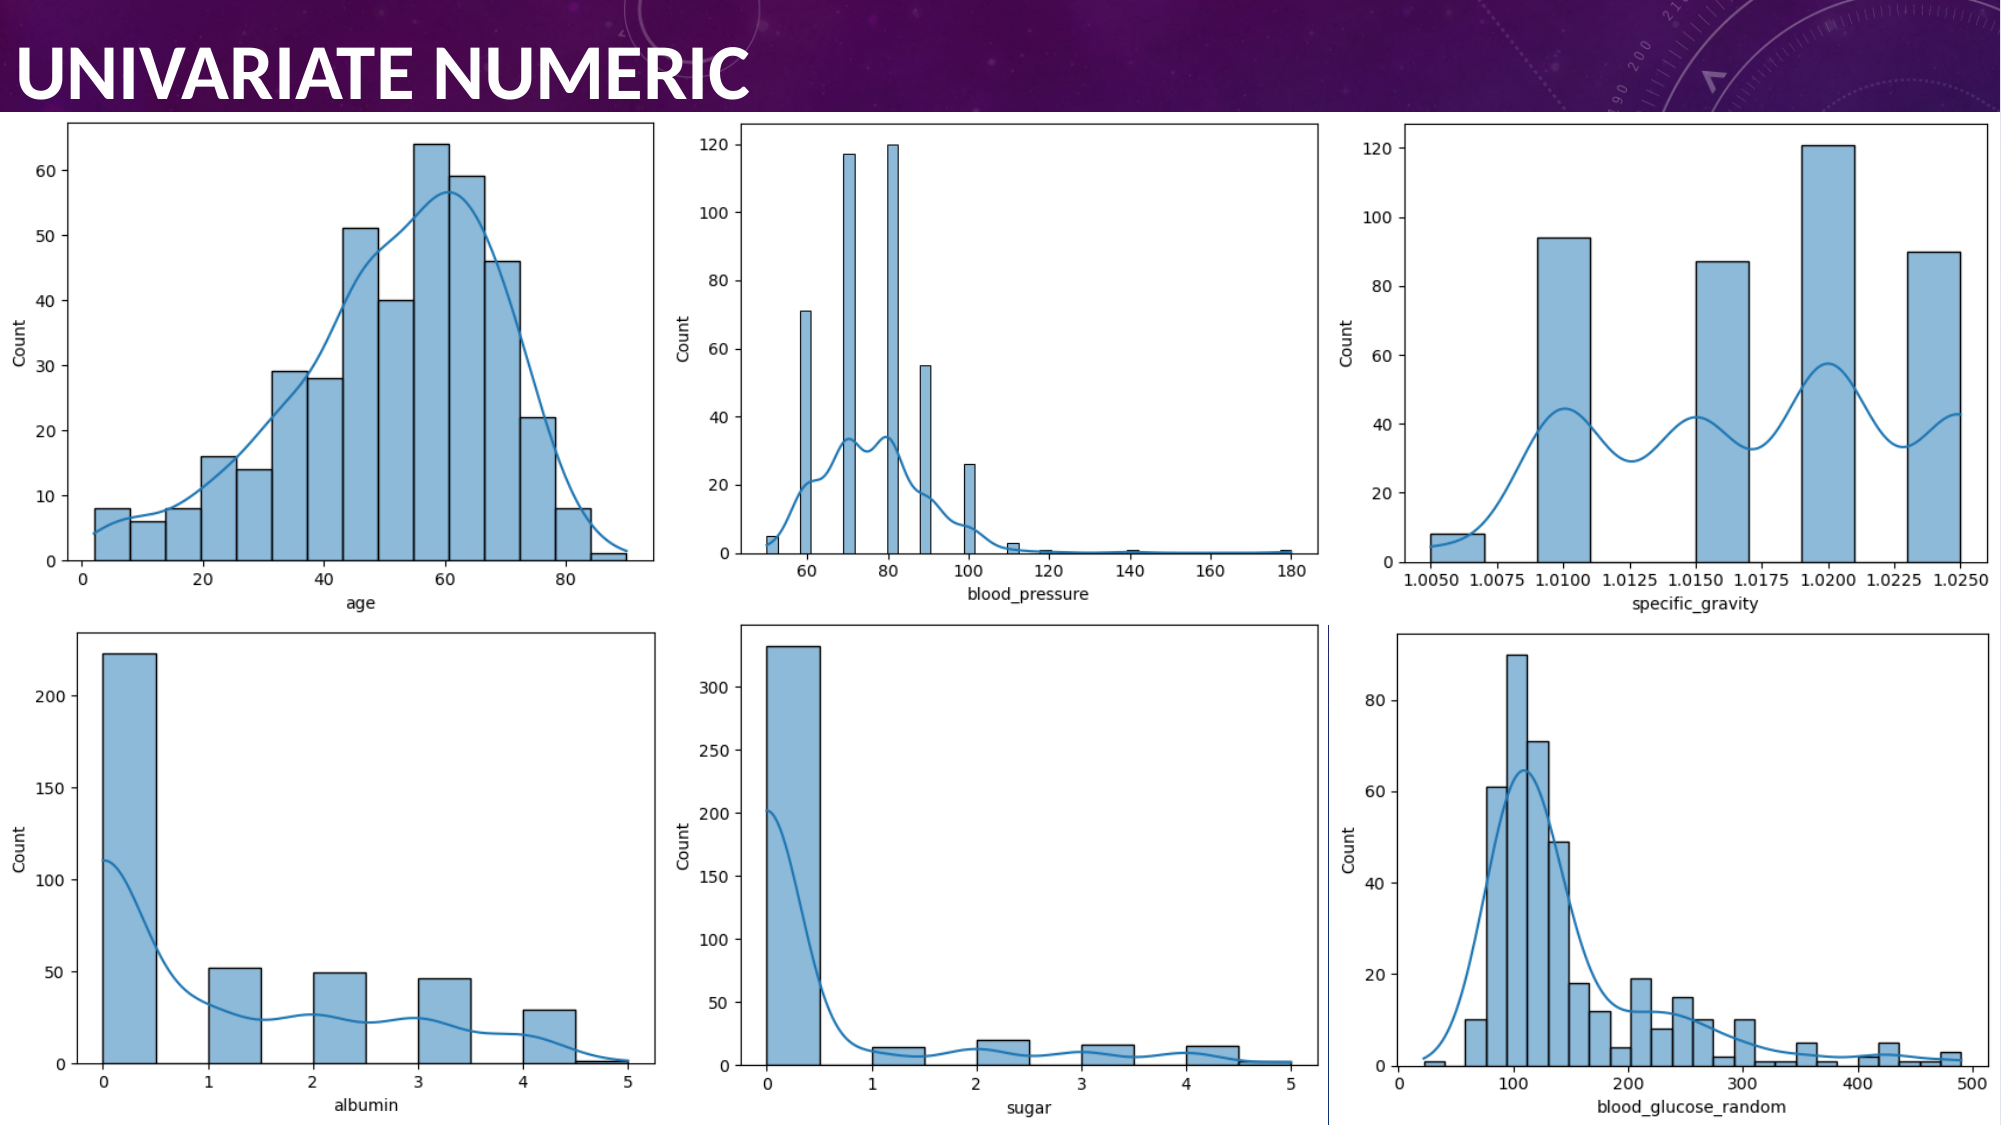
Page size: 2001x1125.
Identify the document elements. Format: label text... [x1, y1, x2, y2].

title Univariate Numeric [0, 0, 770, 111]
picture [0, 0, 2001, 1125]
